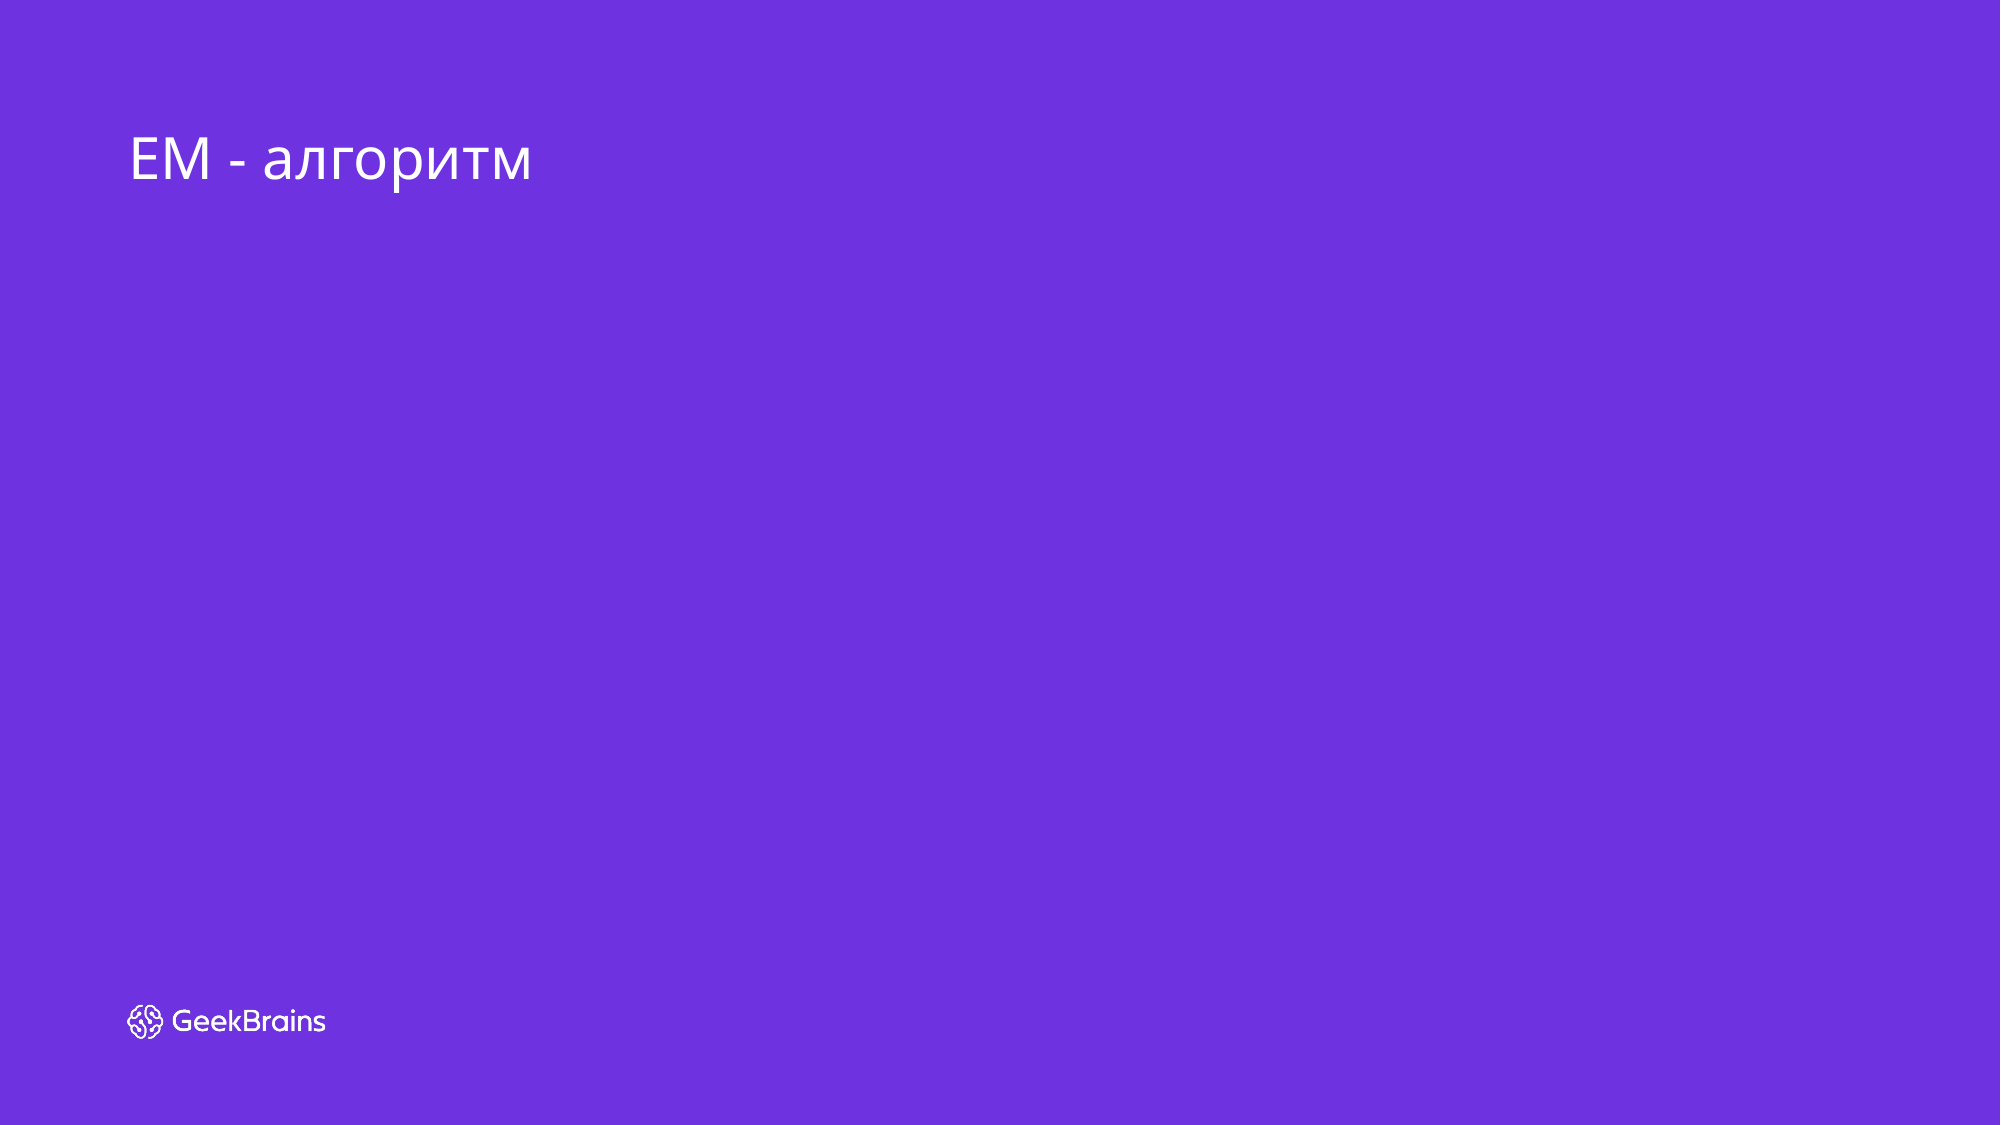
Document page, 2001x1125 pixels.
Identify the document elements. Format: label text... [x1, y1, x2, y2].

picture [127, 1003, 326, 1040]
text_box EM - алгоритм [113, 113, 1882, 1002]
